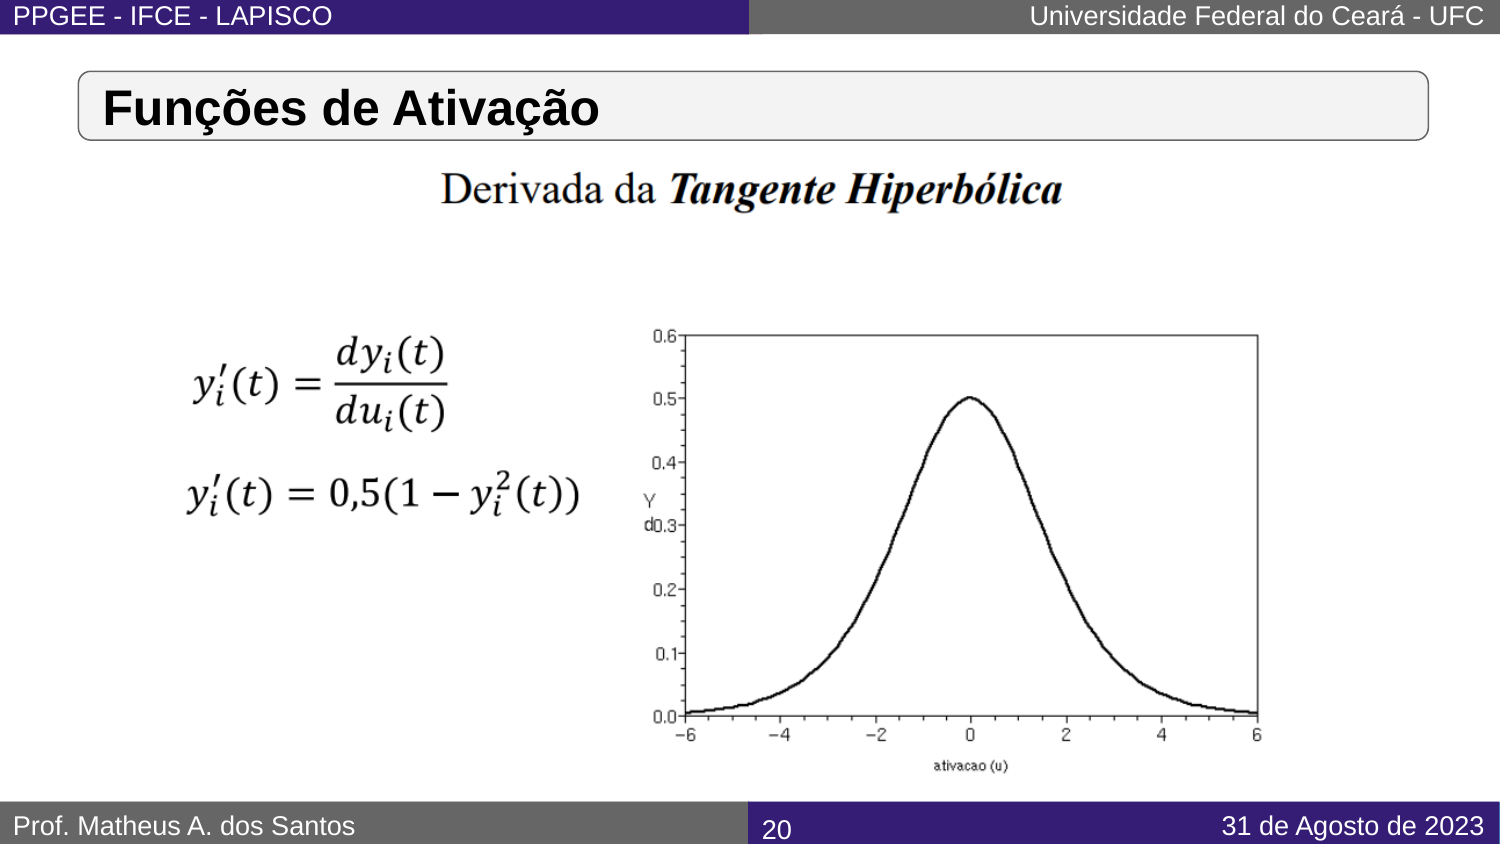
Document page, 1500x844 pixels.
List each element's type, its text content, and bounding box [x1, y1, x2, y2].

slide_number ‹#› [731, 805, 822, 844]
title Funções de Ativação [87, 70, 1073, 140]
picture [168, 151, 1332, 797]
